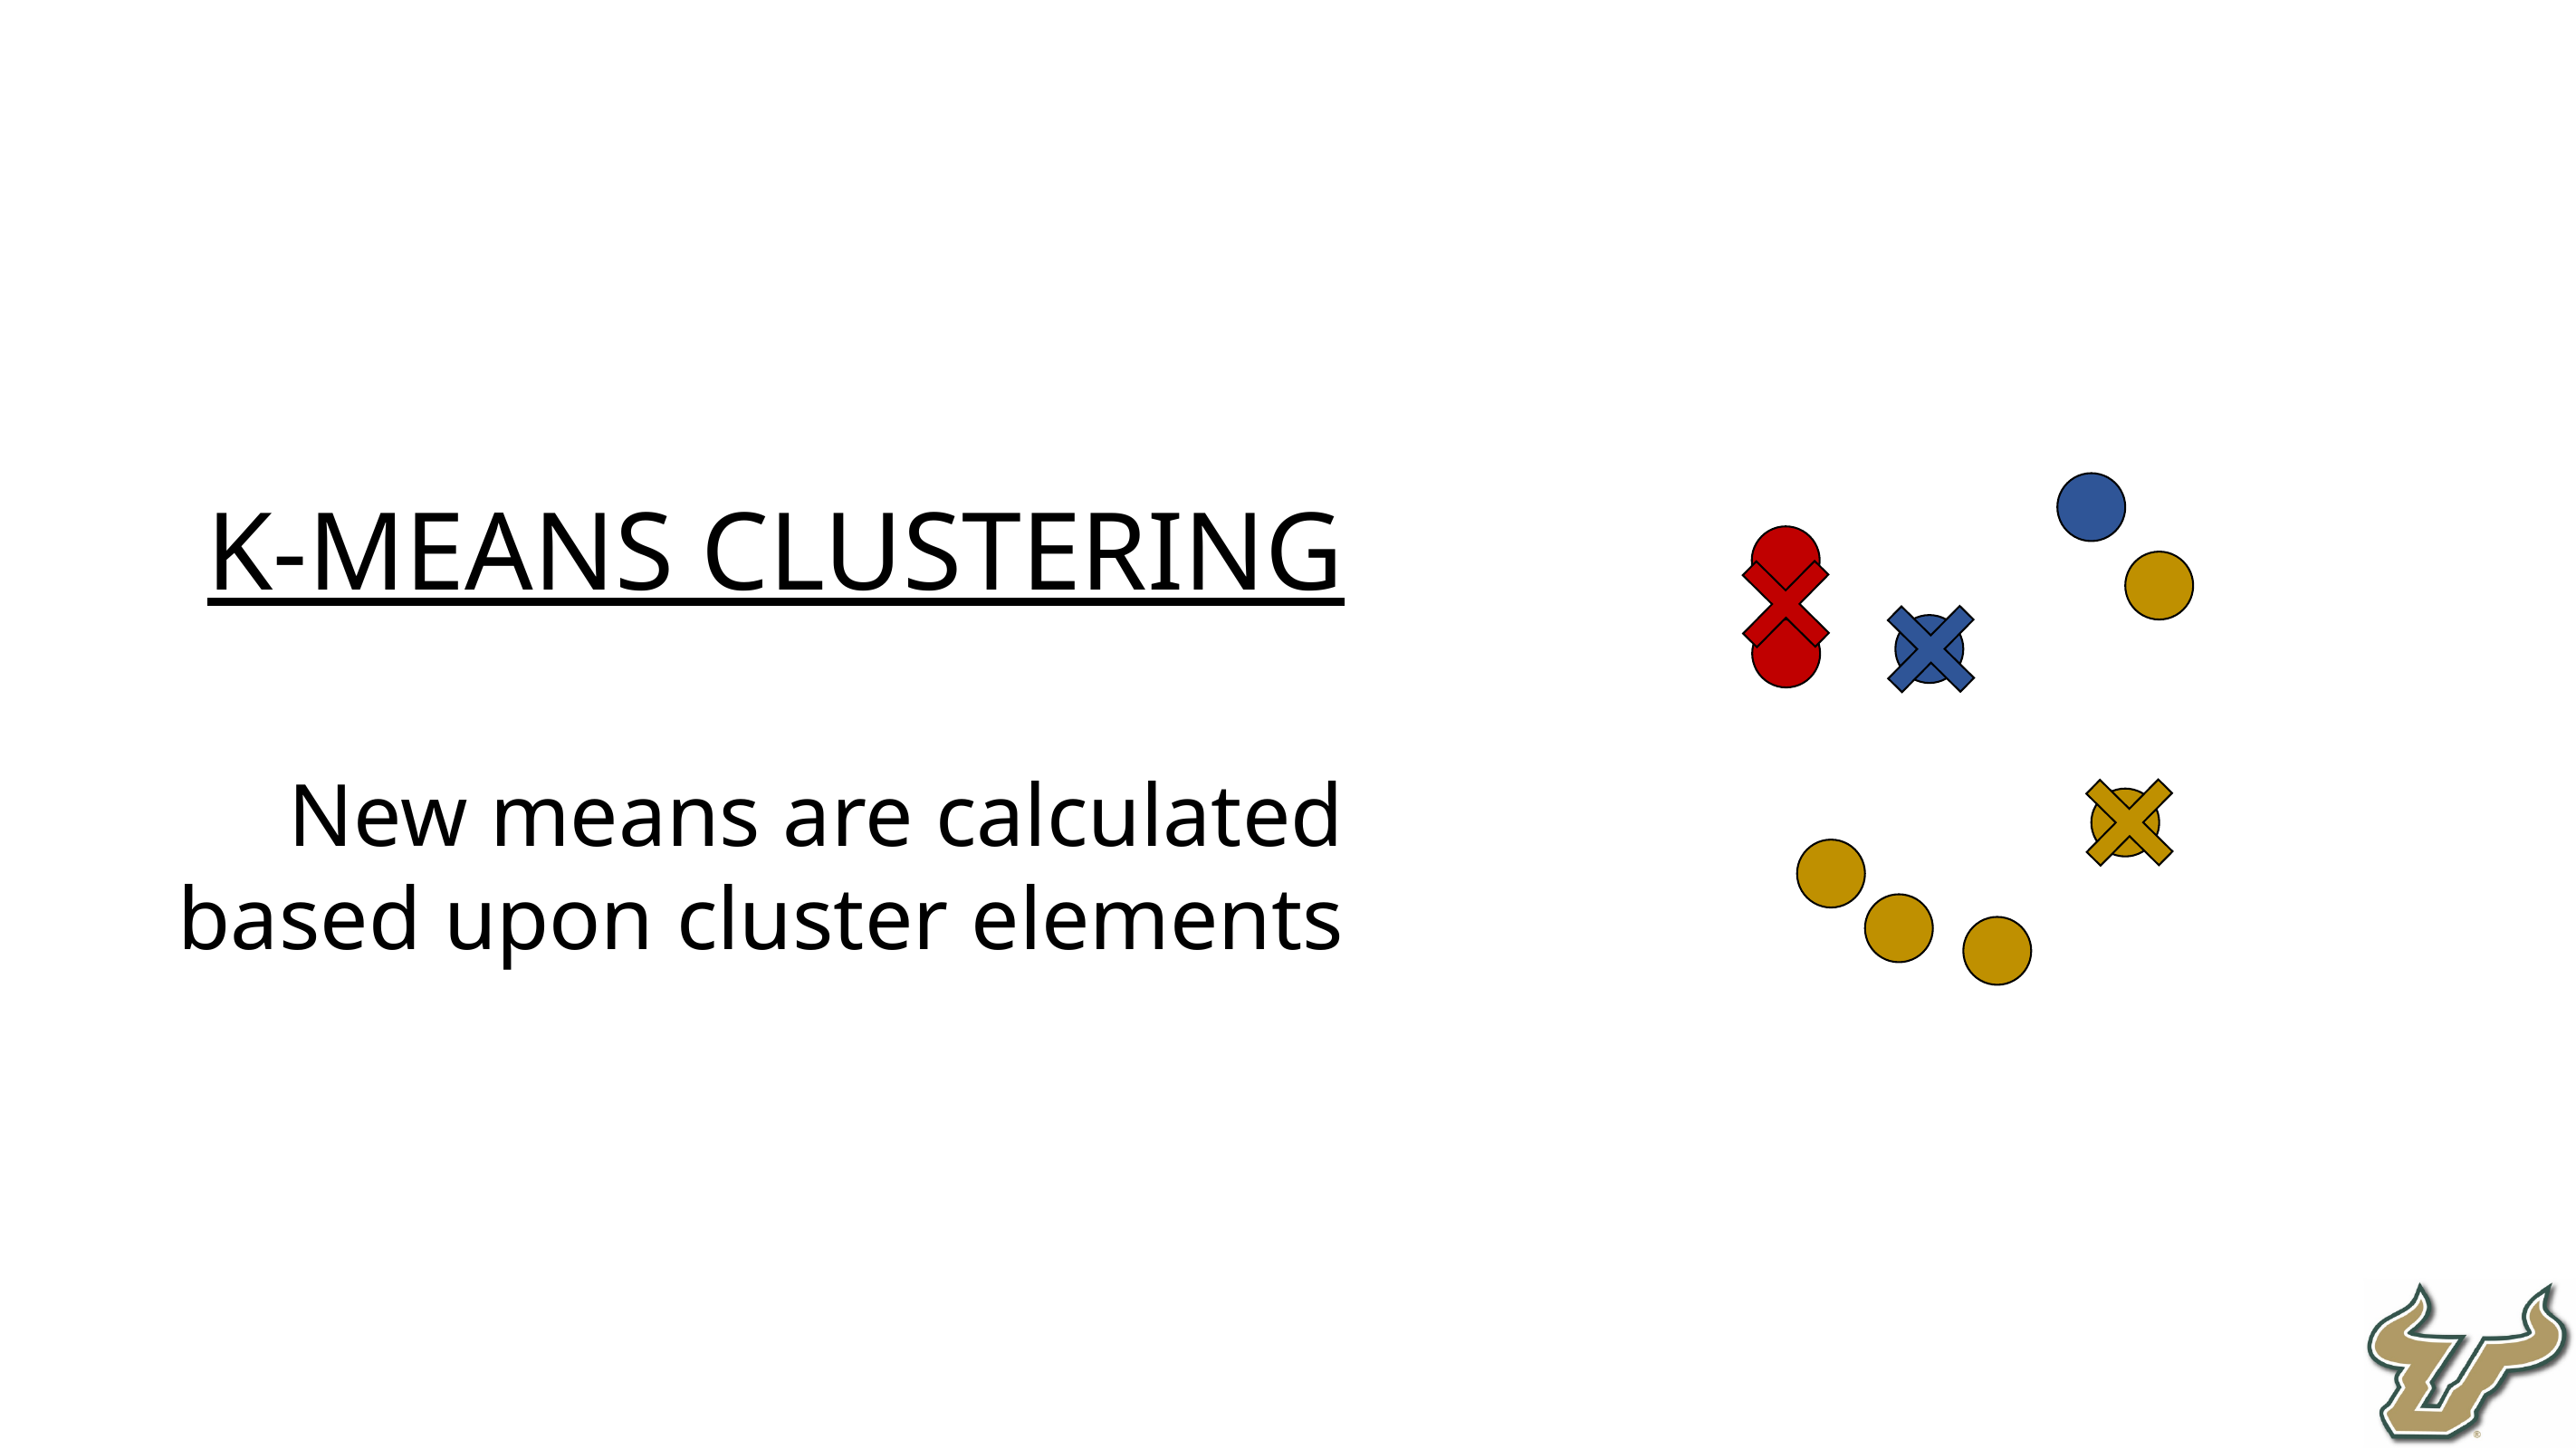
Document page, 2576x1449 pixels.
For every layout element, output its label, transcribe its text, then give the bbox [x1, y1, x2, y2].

text_box [1863, 893, 1934, 964]
text_box [1915, 614, 1946, 633]
text_box [1796, 839, 1866, 909]
text_box [2124, 551, 2195, 621]
text_box [1750, 525, 1821, 588]
text_box [1741, 559, 1831, 649]
text_box [2113, 839, 2144, 858]
text_box [1947, 635, 1965, 664]
text_box [1886, 604, 1976, 694]
text_box [1751, 620, 1822, 689]
text_box [2146, 810, 2160, 835]
text_box [2084, 778, 2174, 868]
text_box [2056, 472, 2127, 542]
text_box [2090, 804, 2113, 840]
text_box [2112, 787, 2143, 806]
list K-means Clustering New means are calculated based upon cluster elements [0, 175, 1358, 1274]
text_box [1915, 665, 1946, 685]
picture [2363, 1278, 2576, 1448]
text_box [1894, 633, 1915, 667]
text_box [1962, 916, 2033, 986]
